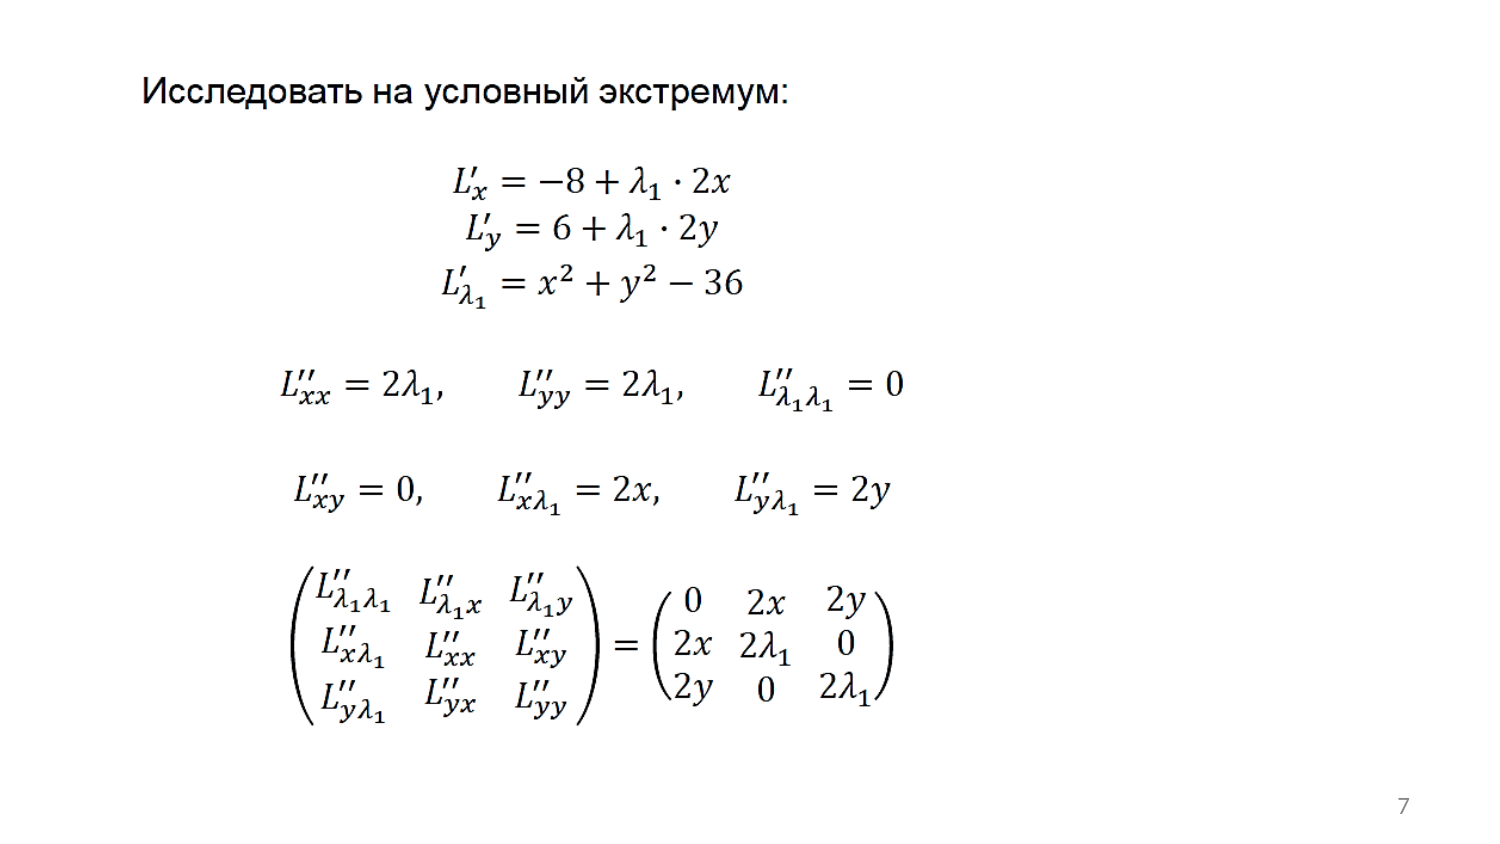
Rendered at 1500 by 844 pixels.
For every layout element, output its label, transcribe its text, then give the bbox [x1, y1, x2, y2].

picture [64, 58, 1059, 753]
slide_number ‹#› [1074, 782, 1425, 827]
